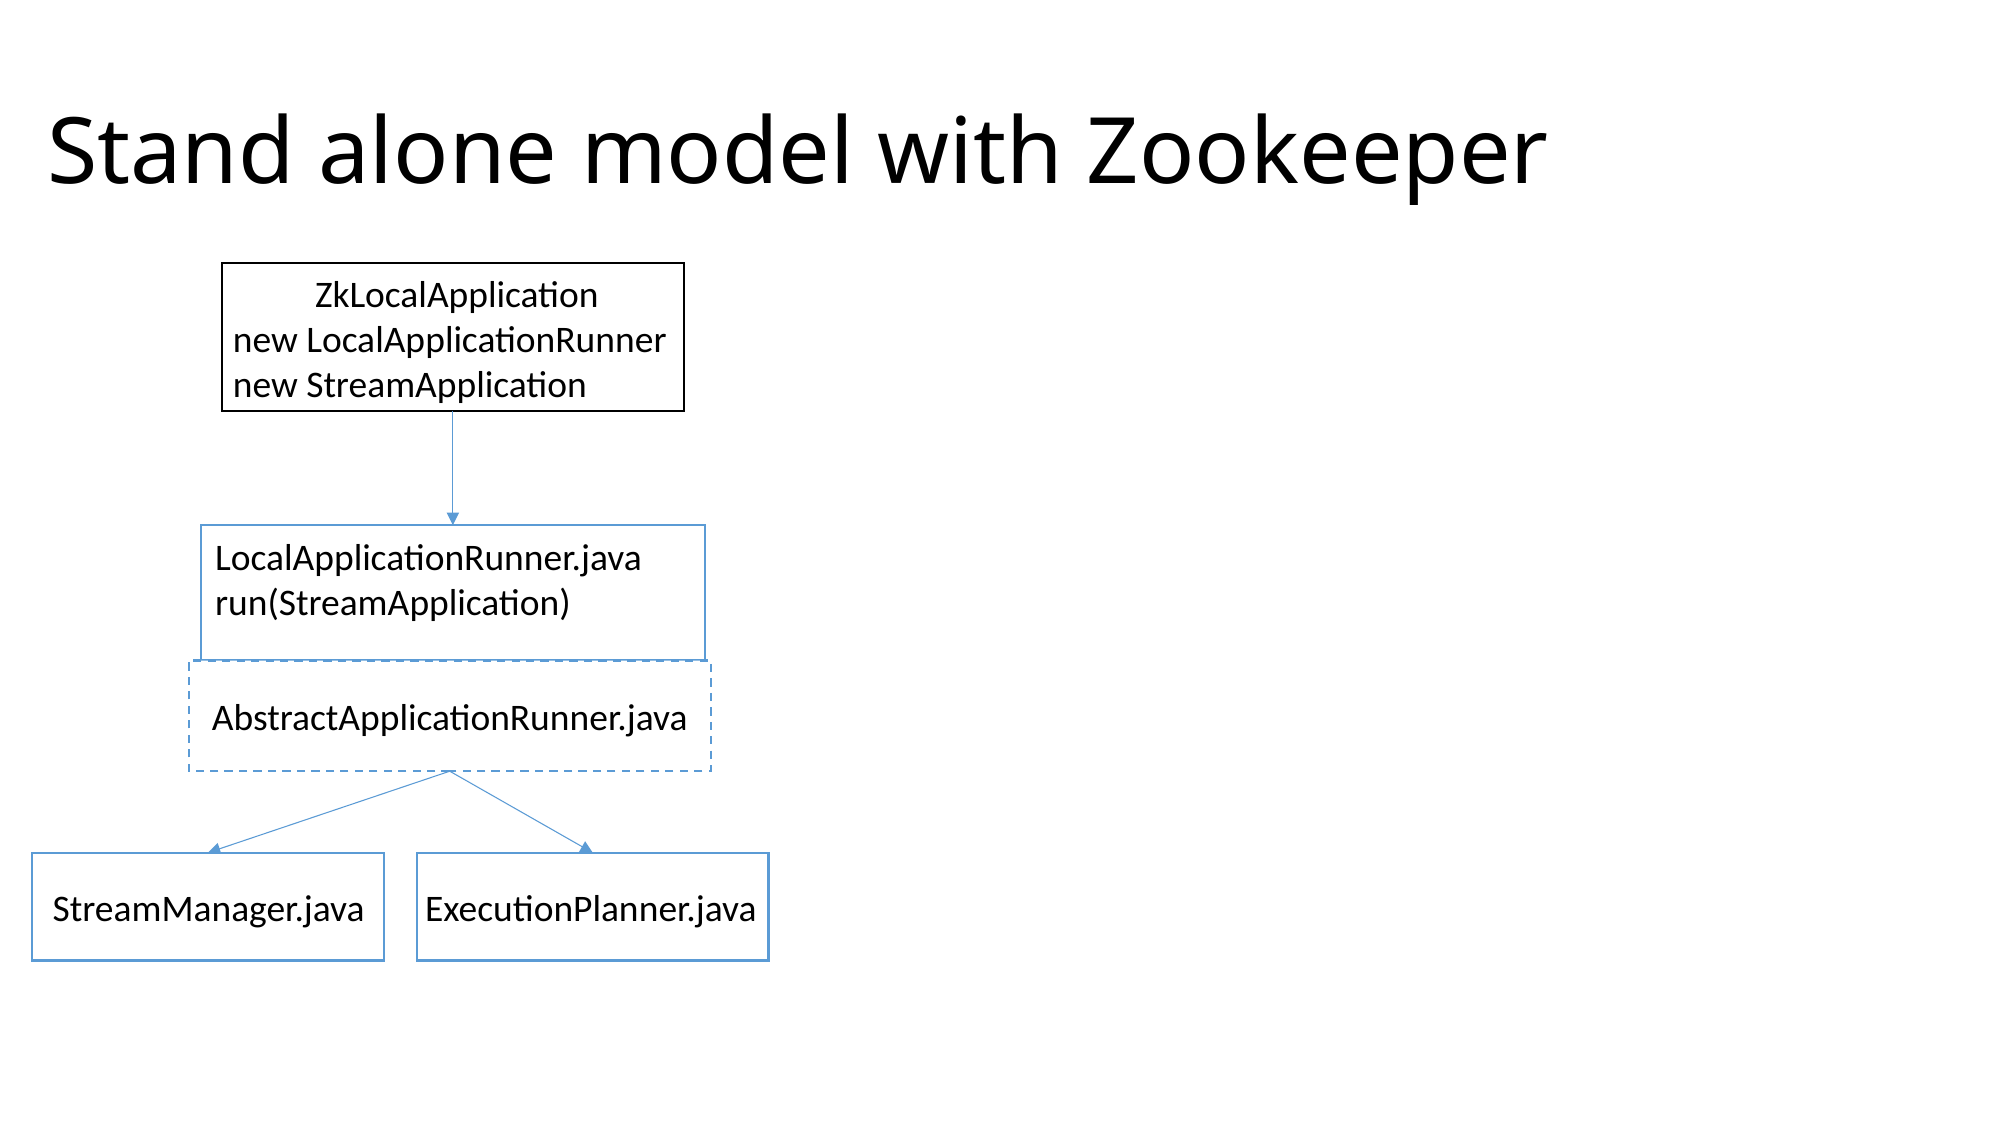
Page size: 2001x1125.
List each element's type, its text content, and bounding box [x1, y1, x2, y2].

text_box AbstractApplicationRunner.java [188, 659, 712, 772]
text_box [207, 771, 449, 853]
text_box ExecutionPlanner.java [410, 876, 776, 937]
text_box [416, 852, 770, 876]
title Stand alone model with Zookeeper [32, 45, 1758, 263]
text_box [200, 525, 706, 661]
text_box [449, 771, 593, 853]
text_box ZkLocalApplication new LocalApplicationRunner new StreamApplication [218, 262, 696, 413]
text_box StreamManager.java [37, 876, 384, 937]
text_box [31, 852, 385, 962]
text_box [416, 937, 770, 962]
